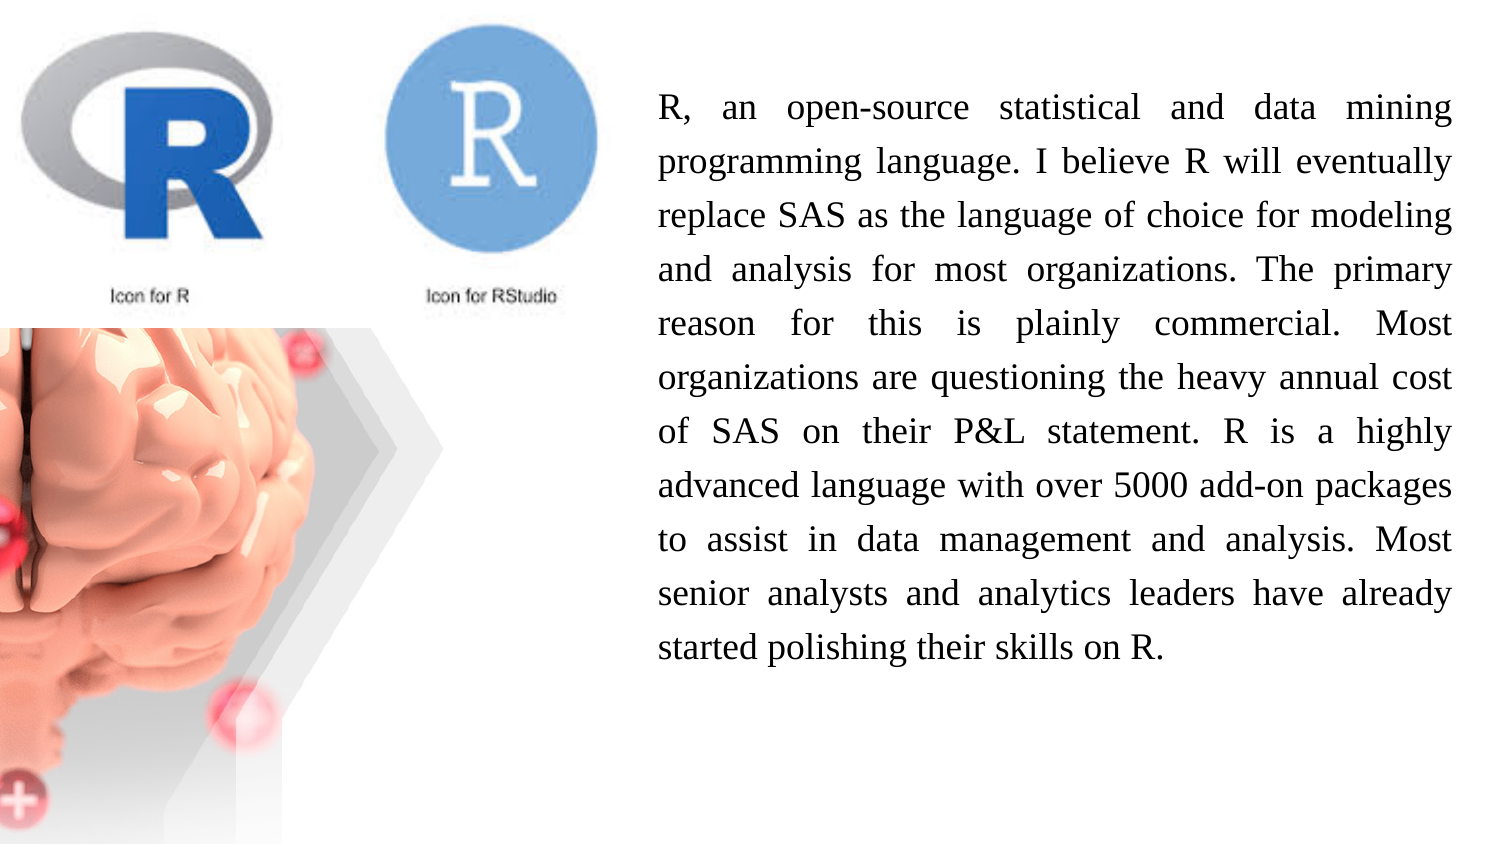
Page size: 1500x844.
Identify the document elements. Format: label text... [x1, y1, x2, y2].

list R, an open-source statistical and data mining programming language. I believe R will eventually replace SAS as the language of choice for modeling and analysis for most organizations. The primary reason for this is plainly commercial. Most organizations are questioning the heavy annual cost of SAS on their P&L statement. R is a highly advanced language with over 5000 add-on packages to assist in data management and analysis. Most senior analysts and analytics leaders have already started polishing their skills on R. [642, 65, 1469, 779]
picture [0, 0, 1500, 844]
